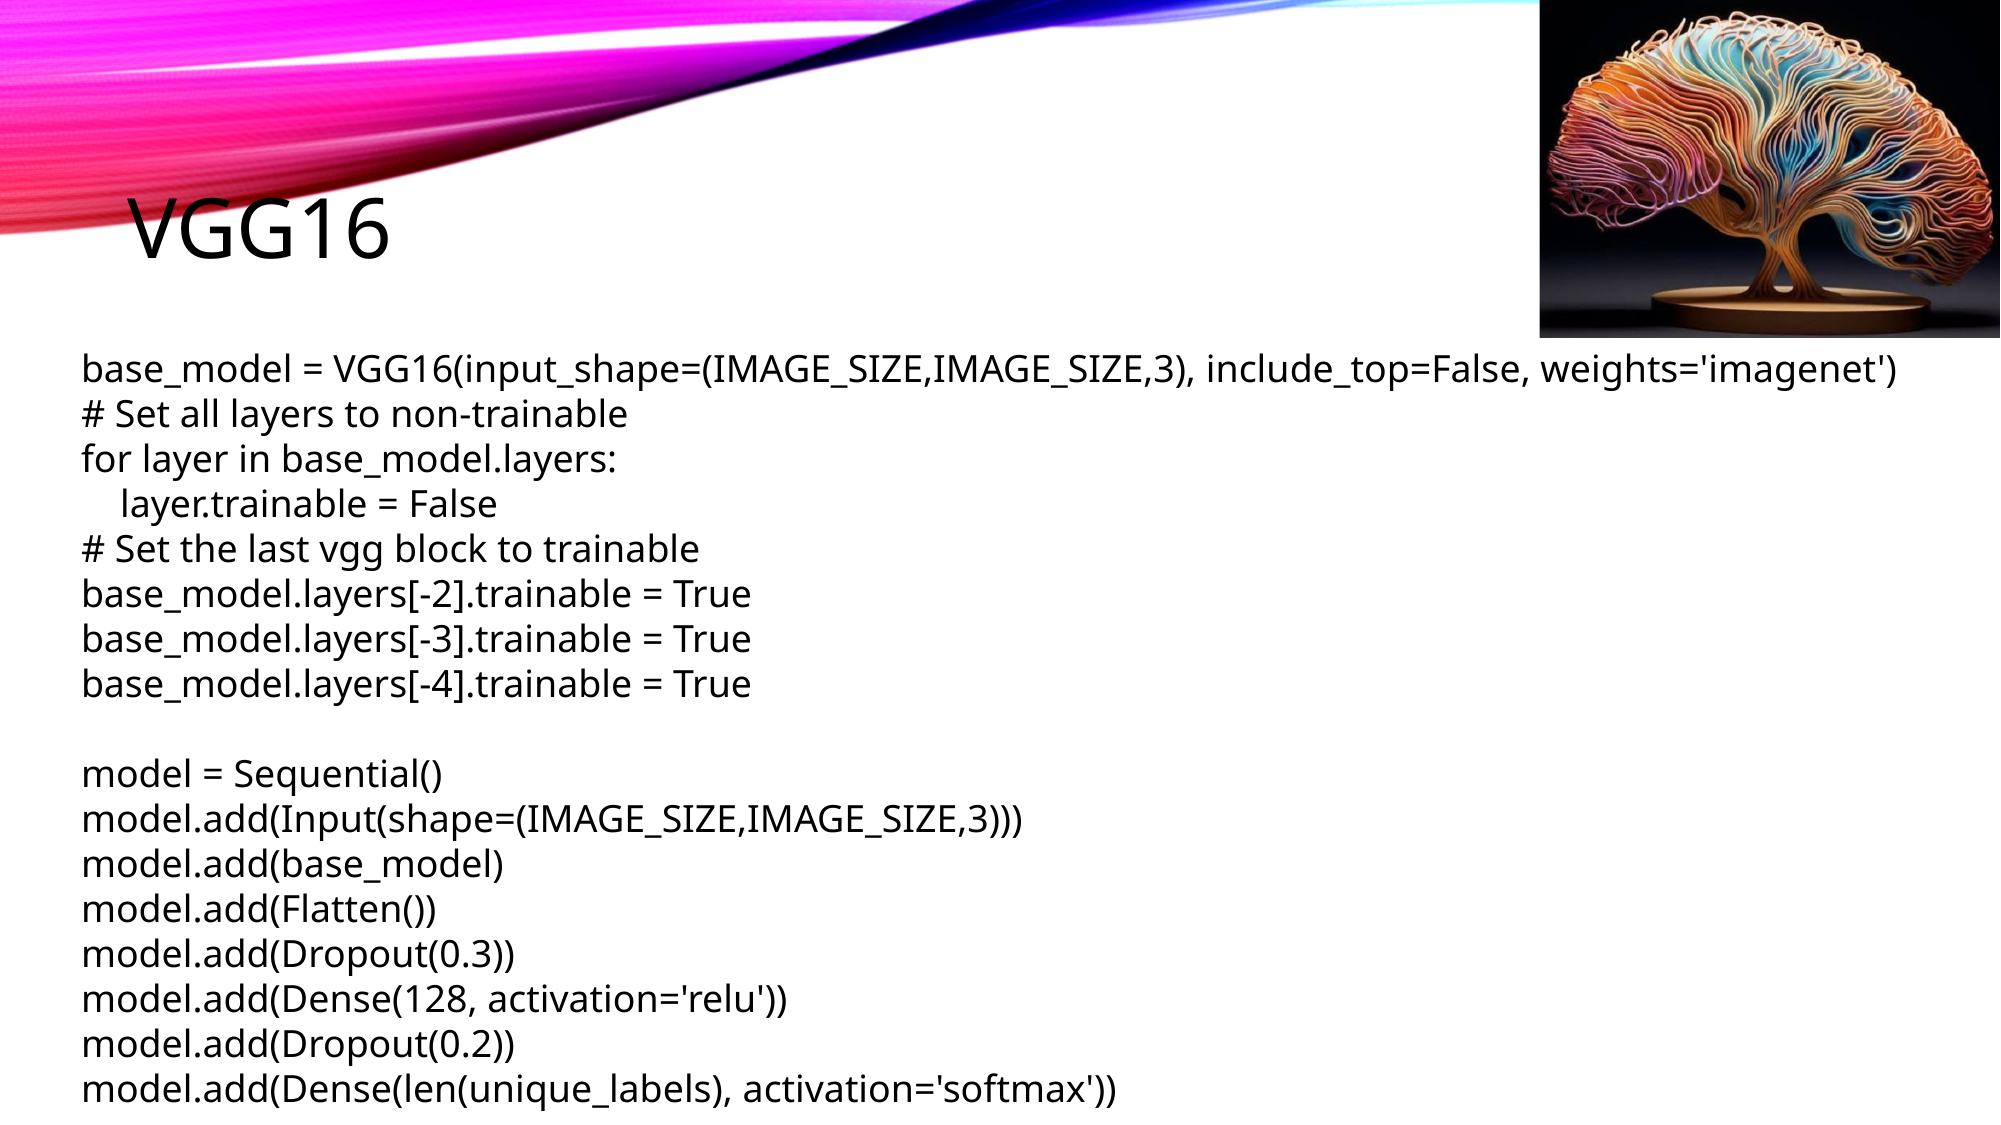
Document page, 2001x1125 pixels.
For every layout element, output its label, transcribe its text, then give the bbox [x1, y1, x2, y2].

picture [0, 0, 2000, 337]
title VGG16 [112, 125, 1525, 337]
text_box base_model = VGG16(input_shape=(IMAGE_SIZE,IMAGE_SIZE,3), include_top=False, weights='imagenet') # Set all layers to non-trainable for layer in base_model.layers: layer.trainable = False # Set the last vgg block to trainable base_model.layers[-2].trainable = True base_model.layers[-3].trainable = True base_model.layers[-4].trainable = True model = Sequential() model.add(Input(shape=(IMAGE_SIZE,IMAGE_SIZE,3))) model.add(base_model) model.add(Flatten()) model.add(Dropout(0.3)) model.add(Dense(128, activation='relu')) model.add(Dropout(0.2)) model.add(Dense(len(unique_labels), activation='softmax')) [66, 337, 2000, 1118]
